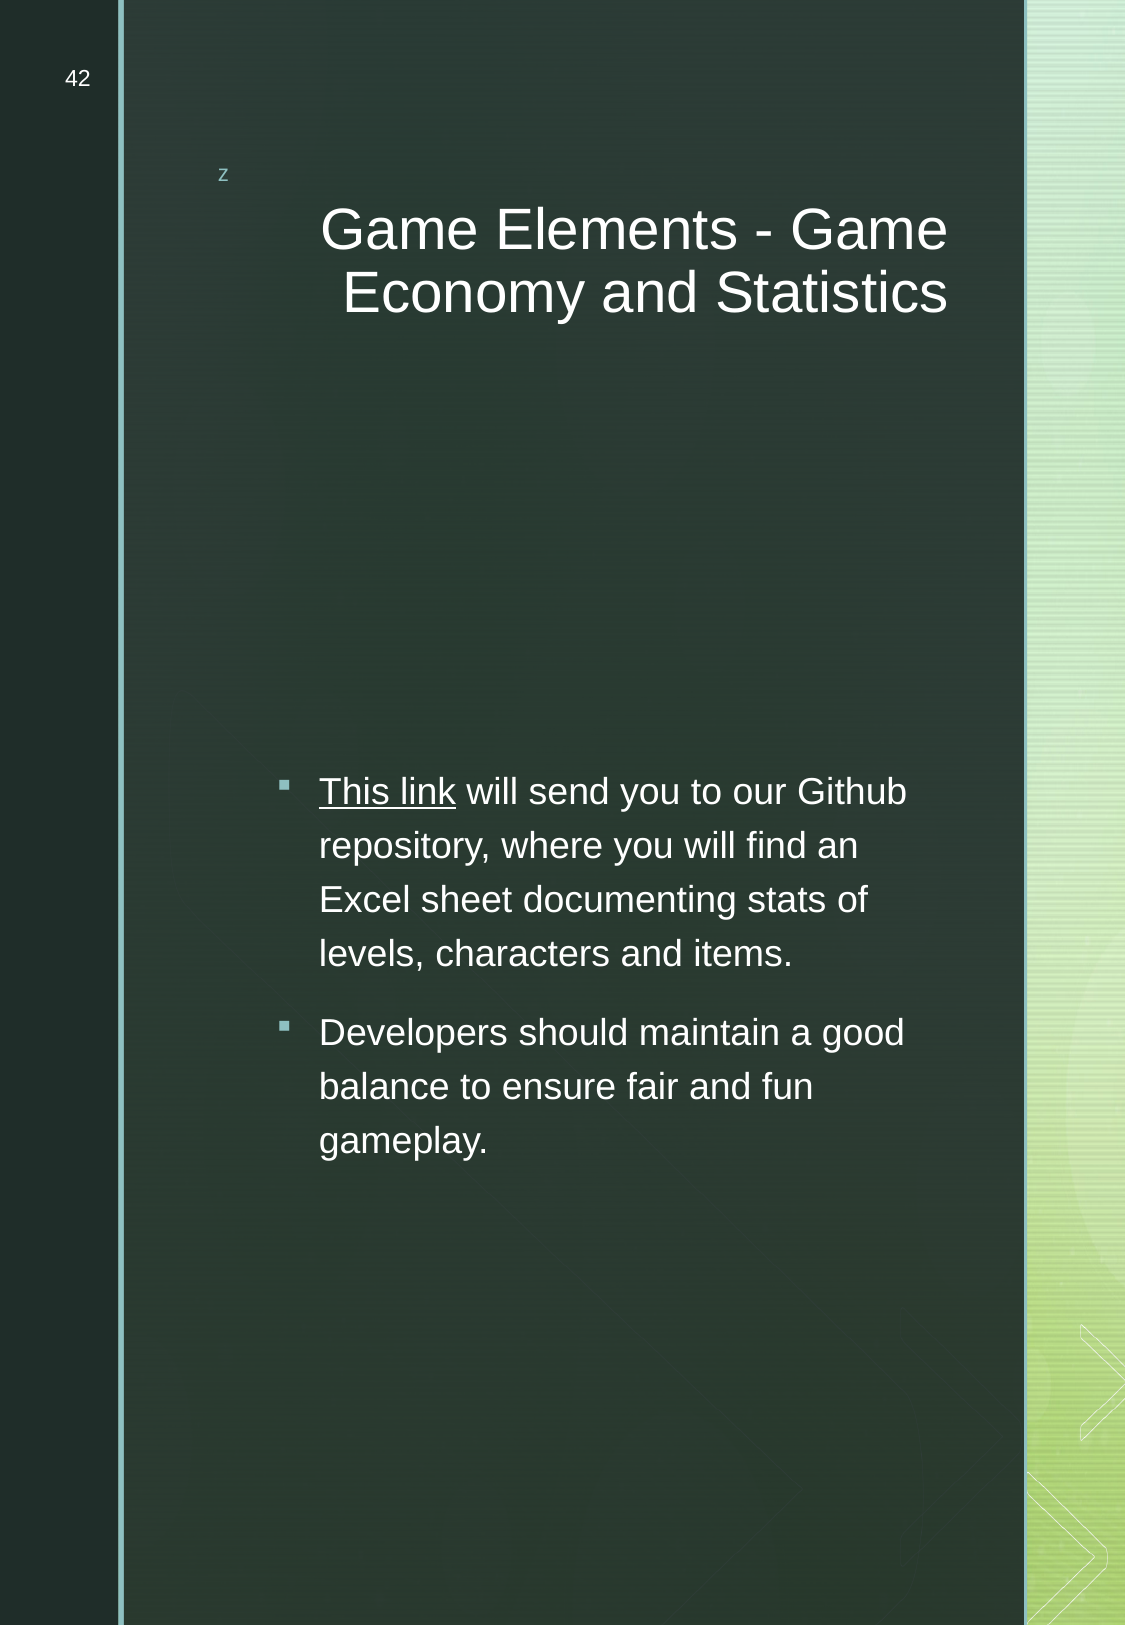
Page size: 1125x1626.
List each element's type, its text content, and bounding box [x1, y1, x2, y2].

list This link will send you to our Github repository, where you will find an Excel sheet documenting stats of levels, characters and items. Developers should maintain a good balance to ensure fair and fun gameplay. [261, 485, 965, 1434]
title Game Elements - Game Economy and Statistics [241, 191, 965, 447]
picture [1028, 0, 1125, 1625]
slide_number 42 [19, 38, 99, 116]
